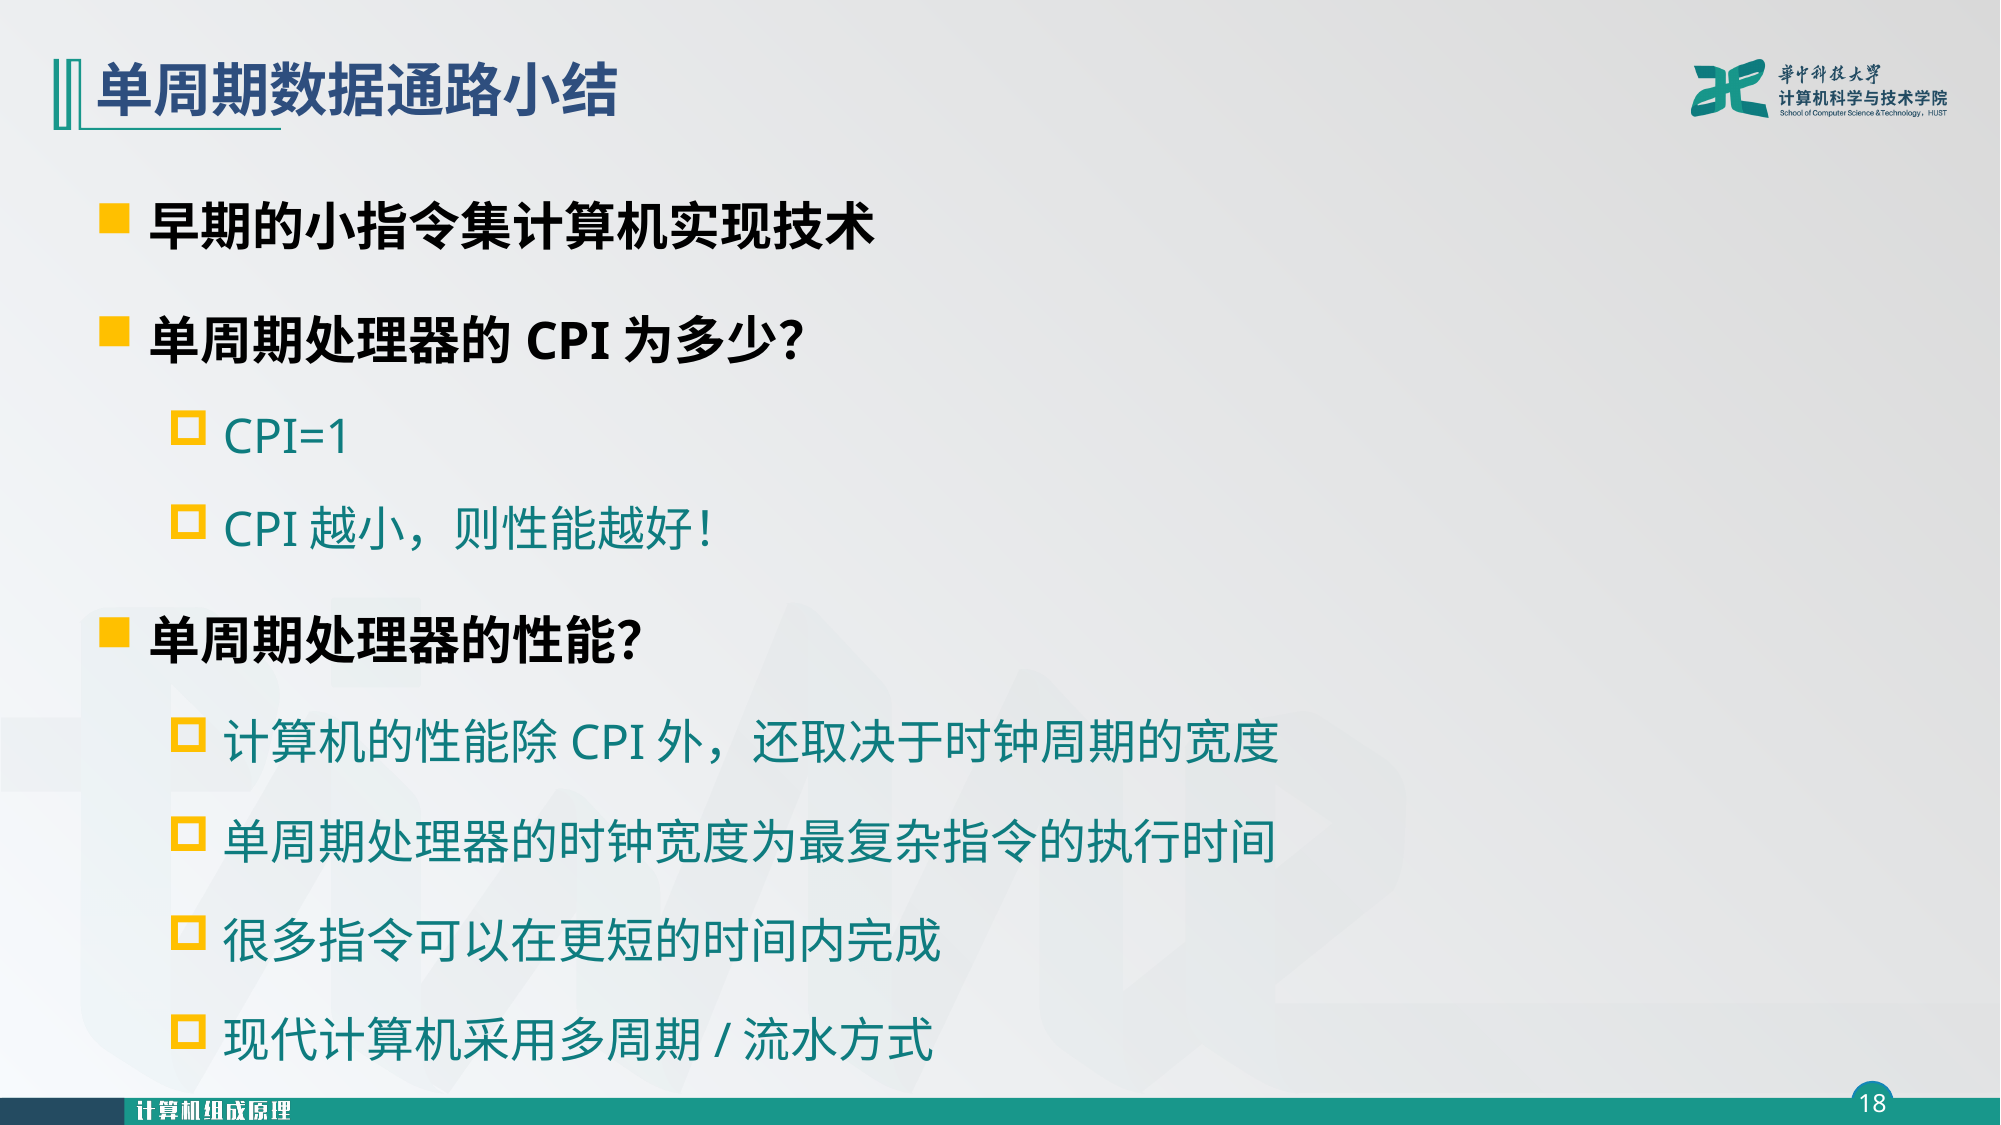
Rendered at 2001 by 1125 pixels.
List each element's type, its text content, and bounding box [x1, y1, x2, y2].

list 早期的小指令集计算机实现技术 单周期处理器的CPI为多少？ CPI=1 CPI越小，则性能越好！ 单周期处理器的性能？ 计算机的性能除CPI外，还取决于时钟周期的宽度 单周期处理器的时钟宽度为最复杂指令的执行时间 很多指令可以在更短的时间内完成 现代计算机采用多周期/流水方式 [80, 154, 1805, 1080]
title 单周期数据通路小结 [80, 42, 1805, 144]
picture [1805, 59, 1947, 118]
